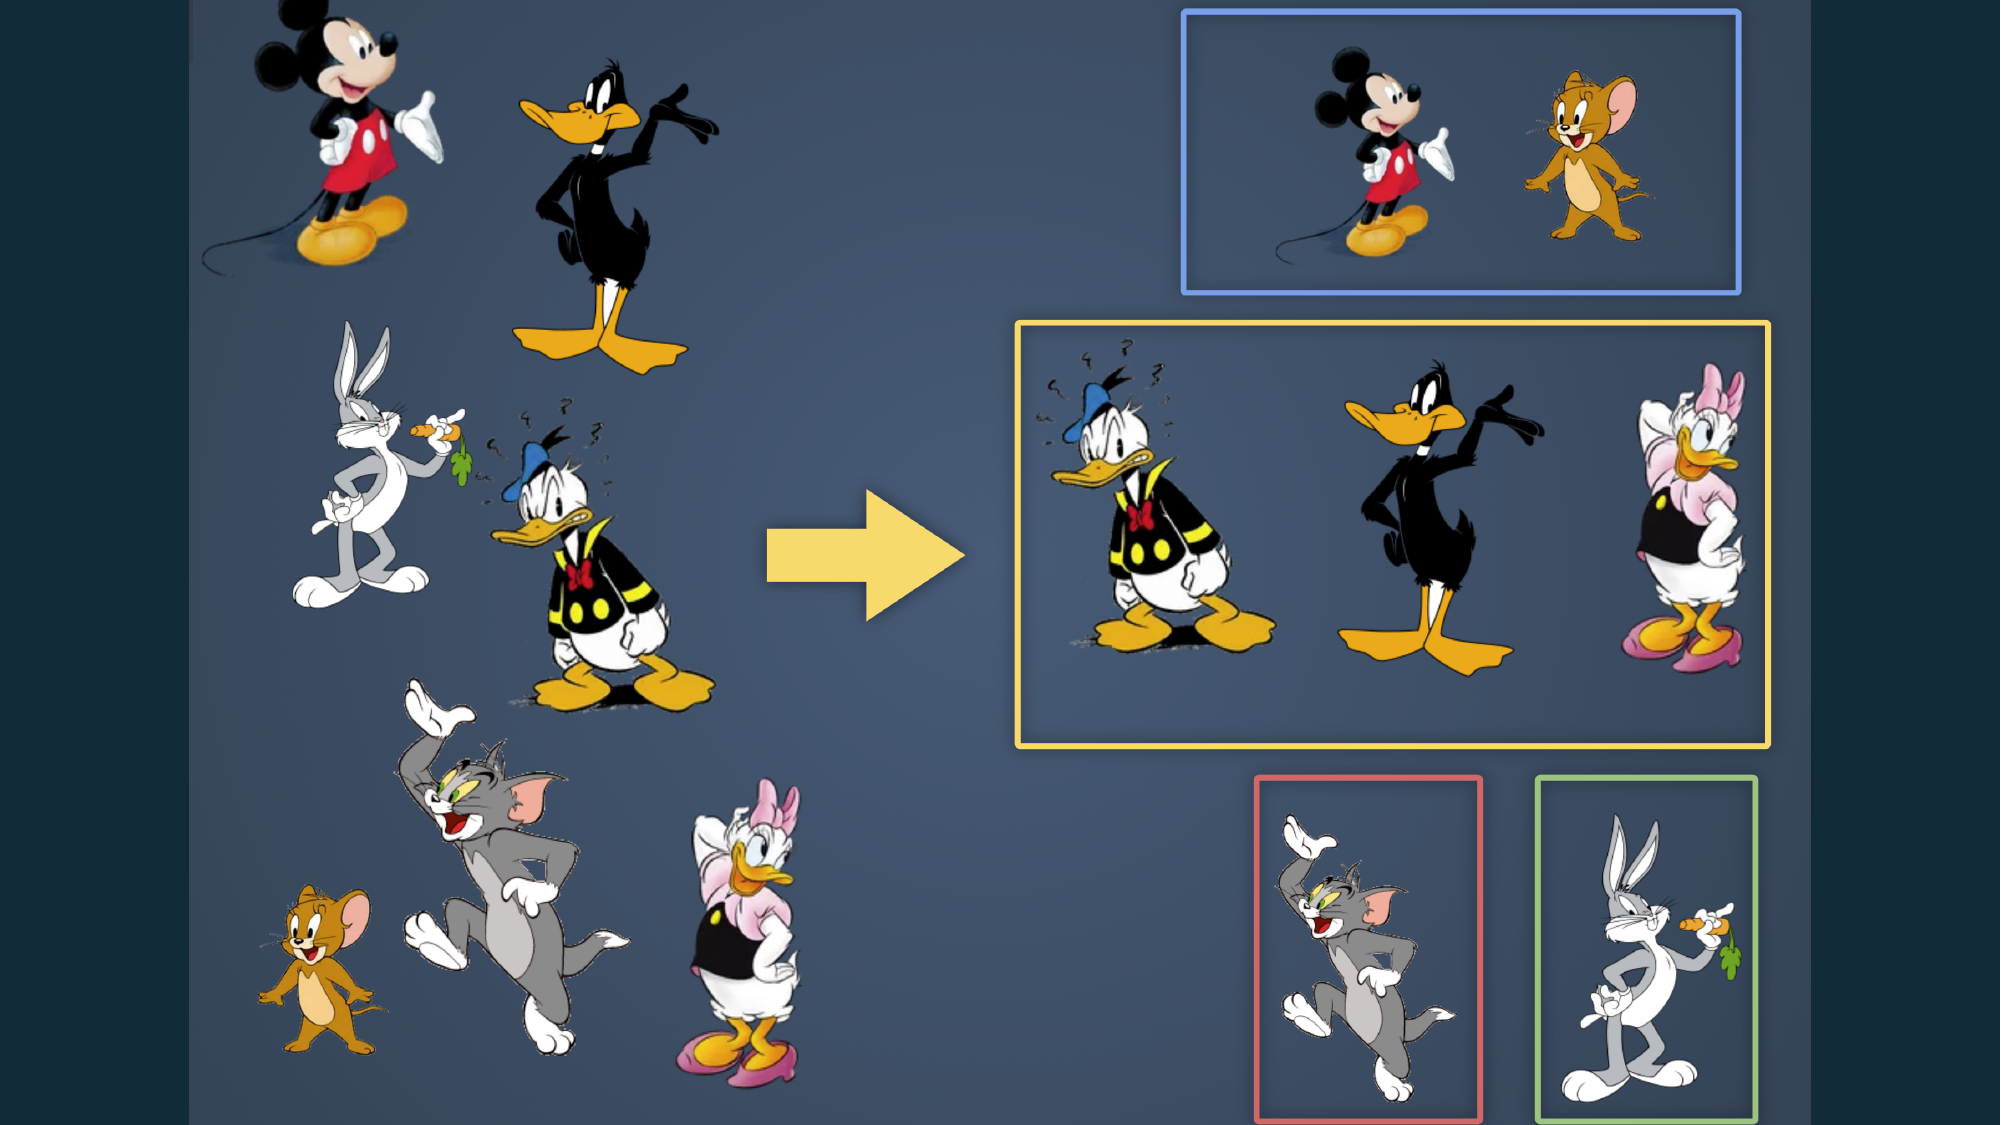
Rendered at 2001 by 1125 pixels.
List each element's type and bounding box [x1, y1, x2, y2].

picture [189, 0, 1811, 1125]
